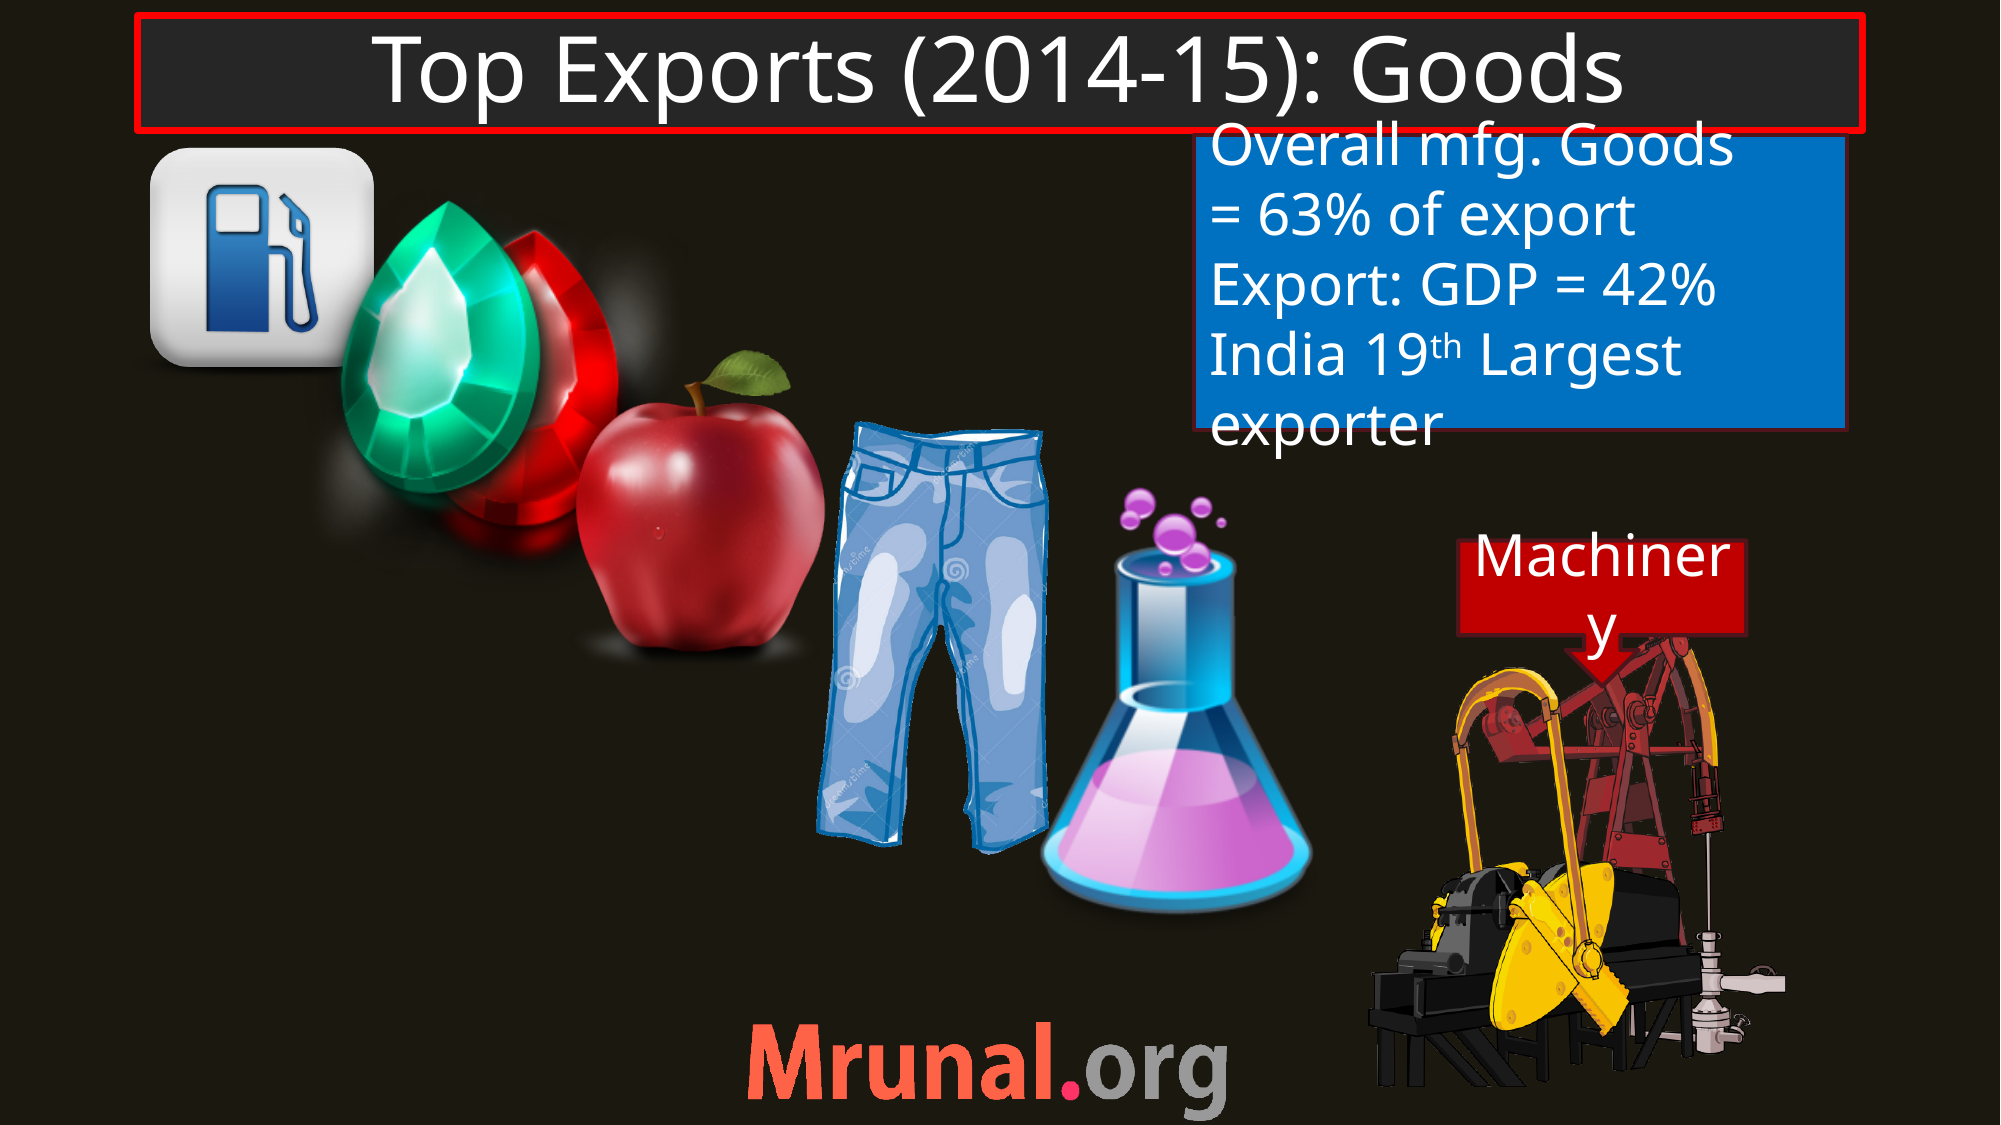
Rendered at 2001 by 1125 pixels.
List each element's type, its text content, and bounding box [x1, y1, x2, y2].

title Top Exports (2014-15): Goods [134, 12, 1866, 134]
picture [96, 100, 1786, 1087]
text_box Machinery [1456, 538, 1749, 627]
picture [741, 1005, 1230, 1125]
text_box Overall mfg. Goods = 63% of export Export: GDP = 42% India 19th Largest exporter [1192, 133, 1849, 432]
